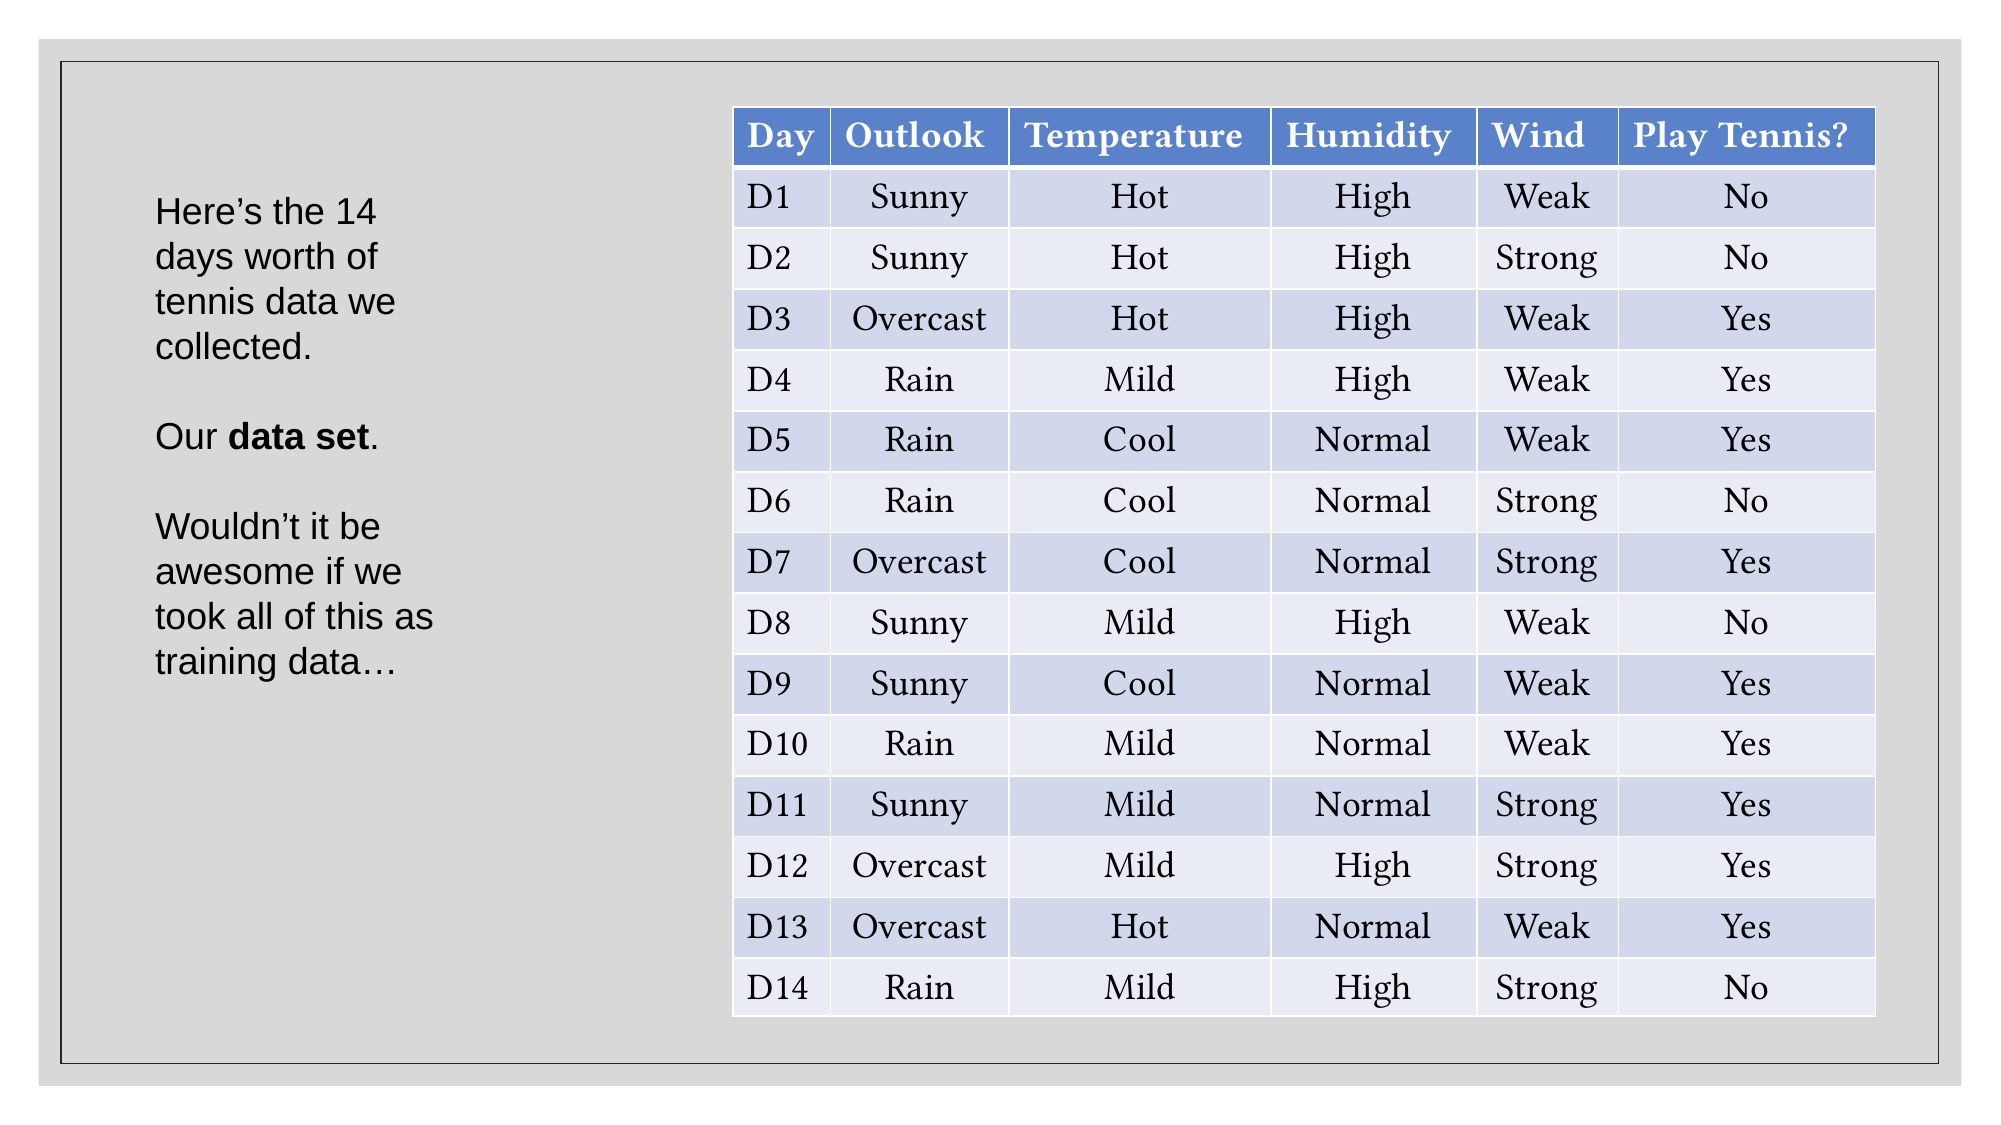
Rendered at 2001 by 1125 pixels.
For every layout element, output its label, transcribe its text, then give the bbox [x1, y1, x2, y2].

table_cell D11 [734, 777, 830, 836]
table_cell Cool [1010, 473, 1270, 532]
table_cell Weak [1478, 655, 1618, 714]
table_cell Cool [1010, 655, 1270, 714]
table_cell Hot [1010, 290, 1270, 349]
table_header Day [734, 108, 830, 165]
text_box Here’s the 14 days worth of tennis data we collected. Our data set. Wouldn’t it be awesome if we took all of this as training data… [140, 179, 460, 690]
table_cell Normal [1272, 655, 1476, 714]
list [174, 345, 1825, 1020]
table_header Wind [1478, 108, 1618, 165]
table_cell Weak [1478, 716, 1618, 775]
table_cell Normal [1272, 716, 1476, 775]
table_cell D9 [734, 655, 830, 714]
table_cell Yes [1619, 716, 1875, 775]
table_cell D10 [734, 716, 830, 775]
table_cell Mild [1010, 959, 1270, 1015]
table_cell Cool [1010, 533, 1270, 592]
table_cell Overcast [831, 837, 1008, 897]
table_cell D4 [734, 351, 830, 410]
table_cell Hot [1010, 898, 1270, 957]
table_header Humidity [1272, 108, 1476, 165]
table_cell Yes [1619, 351, 1875, 410]
table_cell Rain [831, 351, 1008, 410]
table_cell D12 [734, 837, 830, 897]
table_cell Sunny [831, 229, 1008, 288]
table_cell Strong [1478, 777, 1618, 836]
table_header Outlook [831, 108, 1008, 165]
table_cell Yes [1619, 655, 1875, 714]
table_cell Overcast [831, 533, 1008, 592]
table_cell Normal [1272, 898, 1476, 957]
table_cell Strong [1478, 473, 1618, 532]
table_cell Normal [1272, 412, 1476, 471]
table_cell High [1272, 959, 1476, 1015]
table_cell Weak [1478, 594, 1618, 653]
table_cell D6 [734, 473, 830, 532]
table_cell D3 [734, 290, 830, 349]
table_cell Yes [1619, 837, 1875, 897]
table_cell Weak [1478, 351, 1618, 410]
table_cell Yes [1619, 412, 1875, 471]
table_cell Weak [1478, 170, 1618, 227]
table_cell High [1272, 229, 1476, 288]
table_header Play Tennis? [1619, 108, 1875, 165]
table_cell D7 [734, 533, 830, 592]
table_cell No [1619, 959, 1875, 1015]
table_cell Overcast [831, 290, 1008, 349]
table_cell D1 [734, 170, 830, 227]
table_cell No [1619, 229, 1875, 288]
table_cell No [1619, 170, 1875, 227]
table_cell Mild [1010, 716, 1270, 775]
table_cell Hot [1010, 229, 1270, 288]
table_cell Normal [1272, 533, 1476, 592]
table_cell Cool [1010, 412, 1270, 471]
table_cell Normal [1272, 777, 1476, 836]
table_cell Rain [831, 412, 1008, 471]
table_cell D13 [734, 898, 830, 957]
table_cell Strong [1478, 837, 1618, 897]
table_cell Rain [831, 959, 1008, 1015]
table_cell High [1272, 290, 1476, 349]
table_cell D5 [734, 412, 830, 471]
table_cell High [1272, 170, 1476, 227]
table_cell D14 [734, 959, 830, 1015]
table_cell Weak [1478, 898, 1618, 957]
table_cell No [1619, 594, 1875, 653]
table_cell Rain [831, 716, 1008, 775]
table_cell Hot [1010, 170, 1270, 227]
table_cell Overcast [831, 898, 1008, 957]
table_cell Rain [831, 473, 1008, 532]
table_cell High [1272, 594, 1476, 653]
table_cell Mild [1010, 777, 1270, 836]
table_cell High [1272, 351, 1476, 410]
table_cell Weak [1478, 290, 1618, 349]
table_cell Sunny [831, 655, 1008, 714]
table_cell Yes [1619, 533, 1875, 592]
table_cell Yes [1619, 777, 1875, 836]
table_header Temperature [1010, 108, 1270, 165]
table_cell No [1619, 473, 1875, 532]
table_cell Strong [1478, 533, 1618, 592]
table_cell Sunny [831, 777, 1008, 836]
table_cell D2 [734, 229, 830, 288]
table_cell Yes [1619, 898, 1875, 957]
table_cell Mild [1010, 594, 1270, 653]
table_cell Normal [1272, 473, 1476, 532]
table_cell D8 [734, 594, 830, 653]
table_cell Yes [1619, 290, 1875, 349]
table_cell Weak [1478, 412, 1618, 471]
table_cell Sunny [831, 594, 1008, 653]
table_cell High [1272, 837, 1476, 897]
table_cell Mild [1010, 351, 1270, 410]
table_cell Sunny [831, 170, 1008, 227]
table_cell Strong [1478, 229, 1618, 288]
table_cell Strong [1478, 959, 1618, 1015]
table_cell Mild [1010, 837, 1270, 897]
